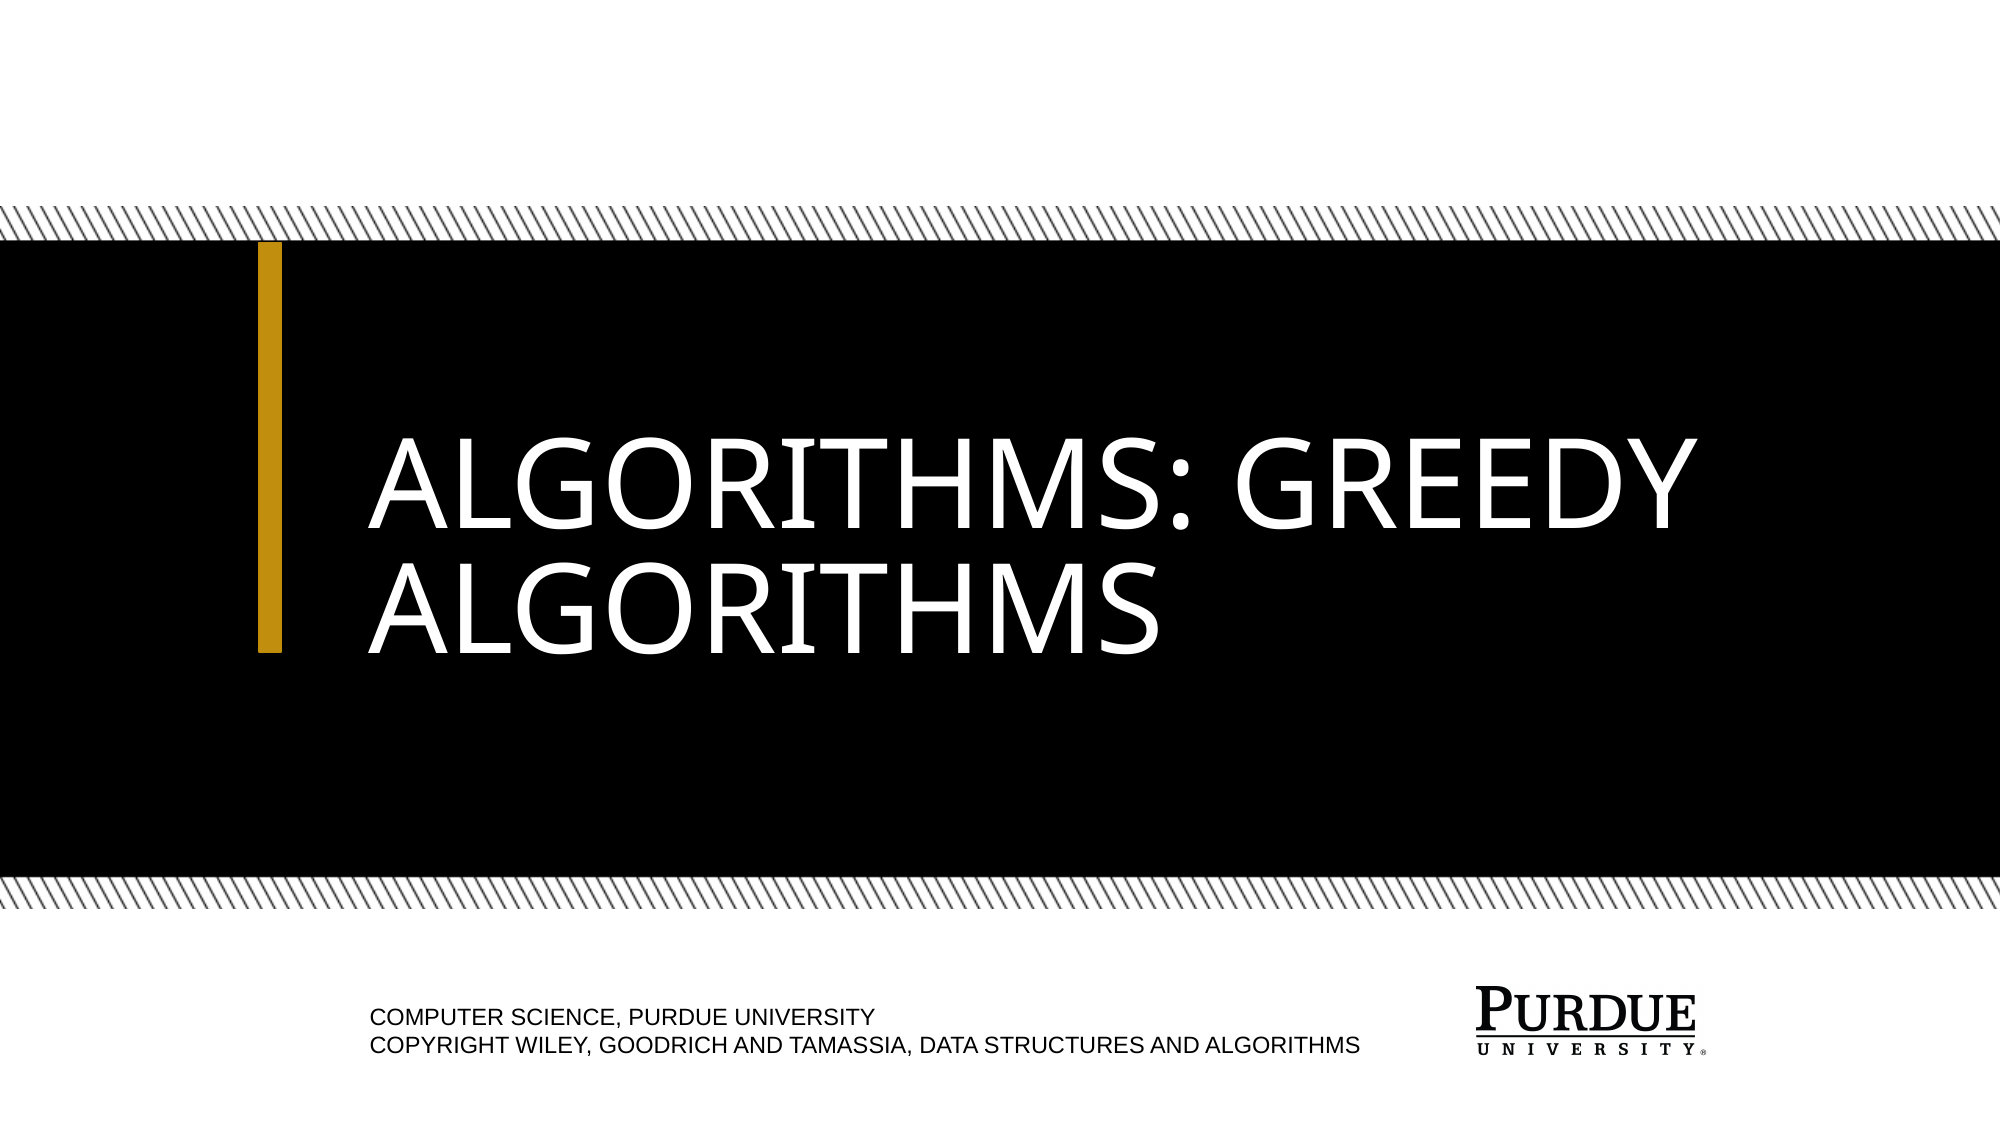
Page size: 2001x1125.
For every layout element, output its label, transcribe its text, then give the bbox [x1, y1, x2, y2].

picture [1474, 984, 1708, 1057]
list Computer Science, Purdue University Copyright WILEY, Goodrich and Tamassia, Data Structures And Algorithms [369, 1001, 1371, 1082]
title Algorithms: Greedy Algorithms [368, 447, 1709, 661]
